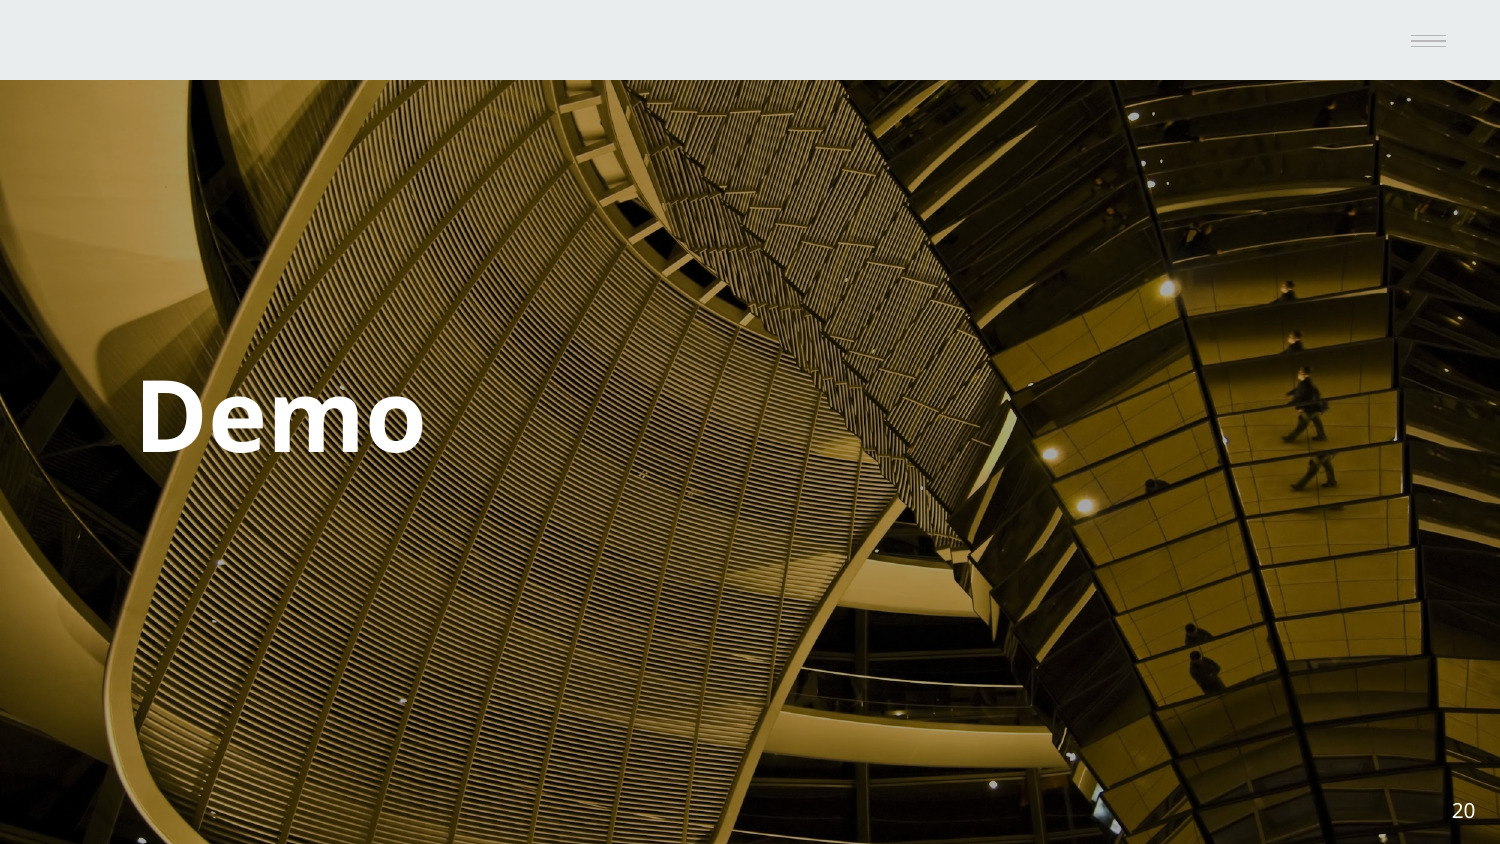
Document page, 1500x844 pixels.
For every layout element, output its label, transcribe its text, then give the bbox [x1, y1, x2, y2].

title Demo [119, 337, 974, 587]
picture [0, 80, 1500, 844]
slide_number ‹#› [1400, 779, 1491, 844]
